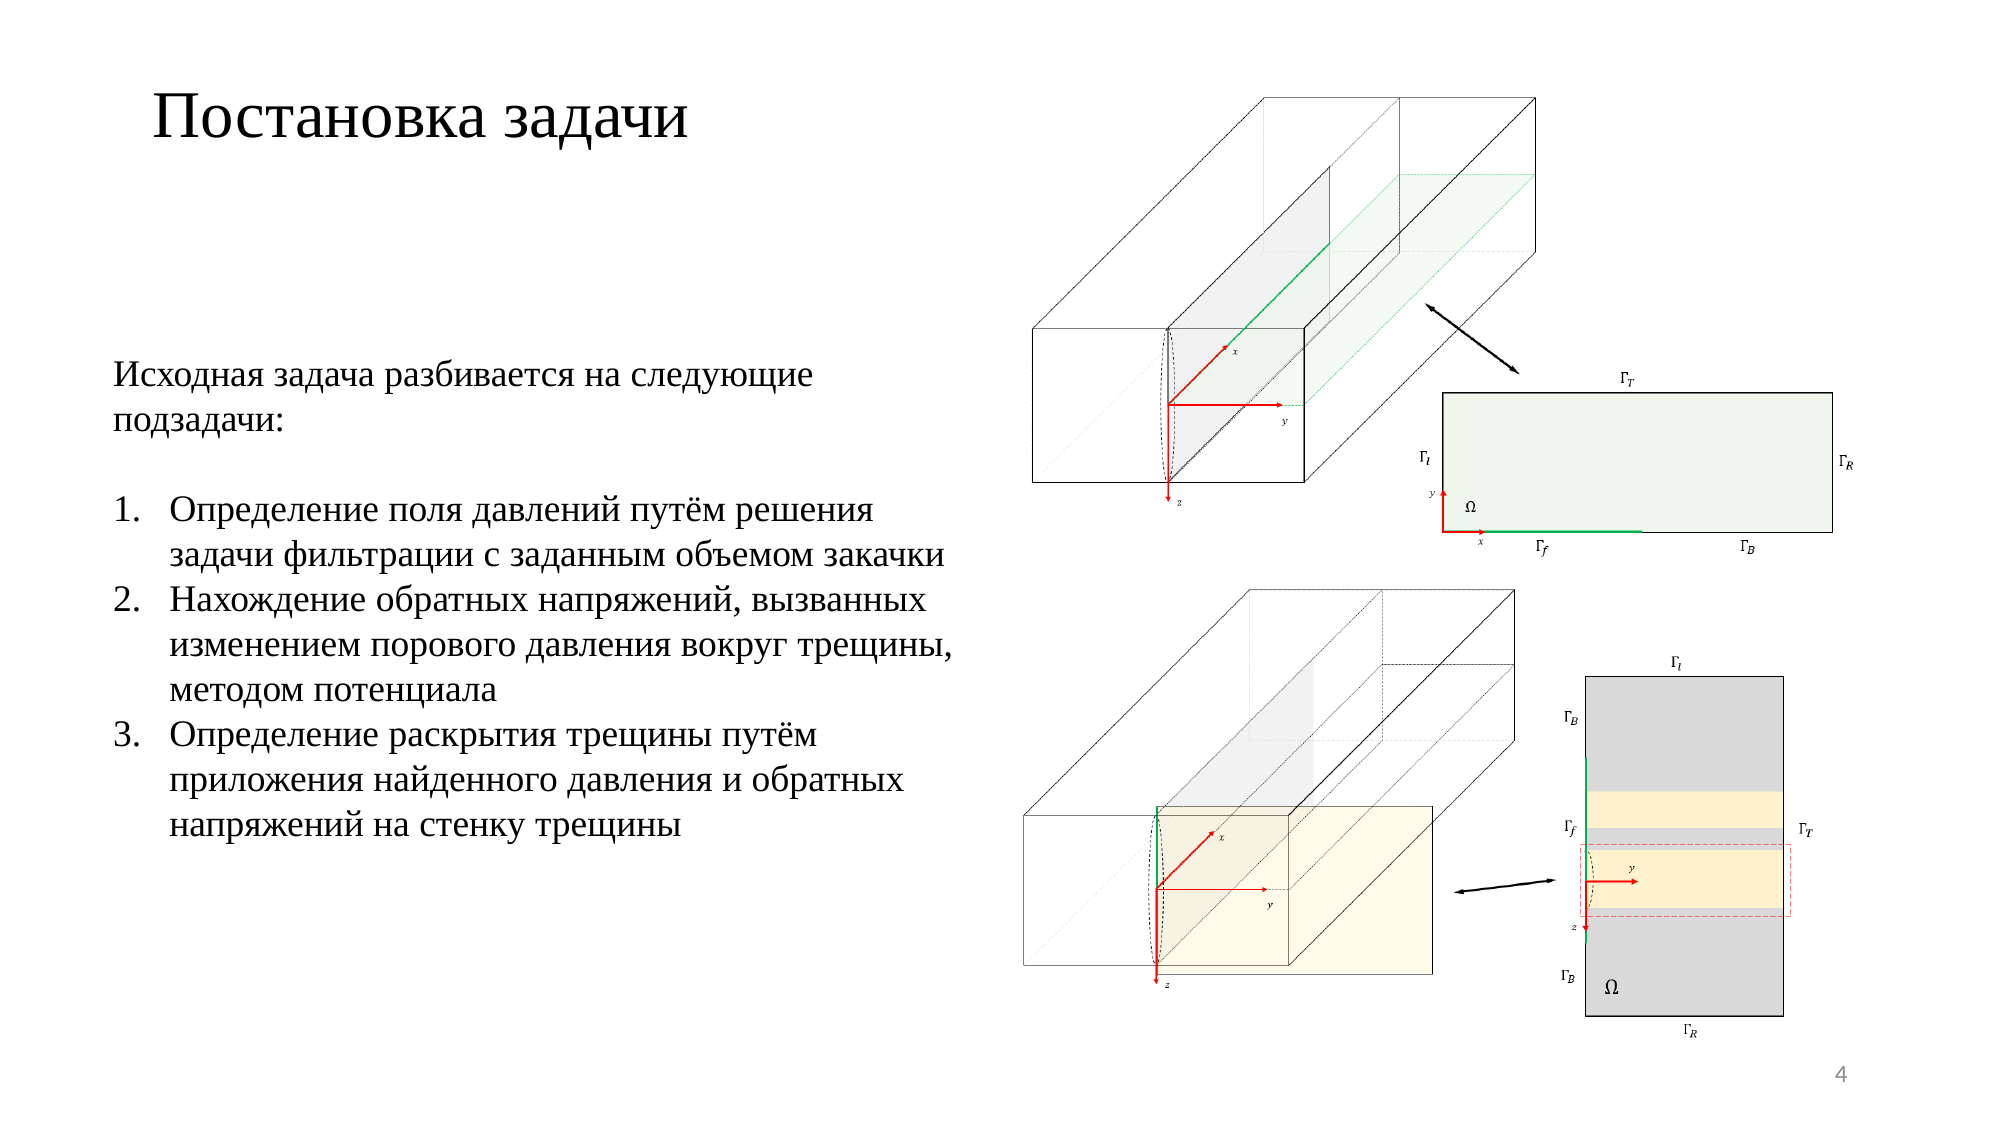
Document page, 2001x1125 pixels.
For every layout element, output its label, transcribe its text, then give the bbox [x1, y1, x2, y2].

text_box Исходная задача разбивается на следующие подзадачи: Определение поля давлений путём решения задачи фильтрации с заданным объемом закачки Нахождение обратных напряжений, вызванных изменением порового давления вокруг трещины, методом потенциала Определение раскрытия трещины путём приложения найденного давления и обратных напряжений на стенку трещины [97, 247, 985, 991]
picture [1017, 576, 1819, 1042]
slide_number 4 [1412, 1042, 1863, 1103]
picture [1017, 85, 1883, 569]
title Постановка задачи [137, 59, 1863, 173]
